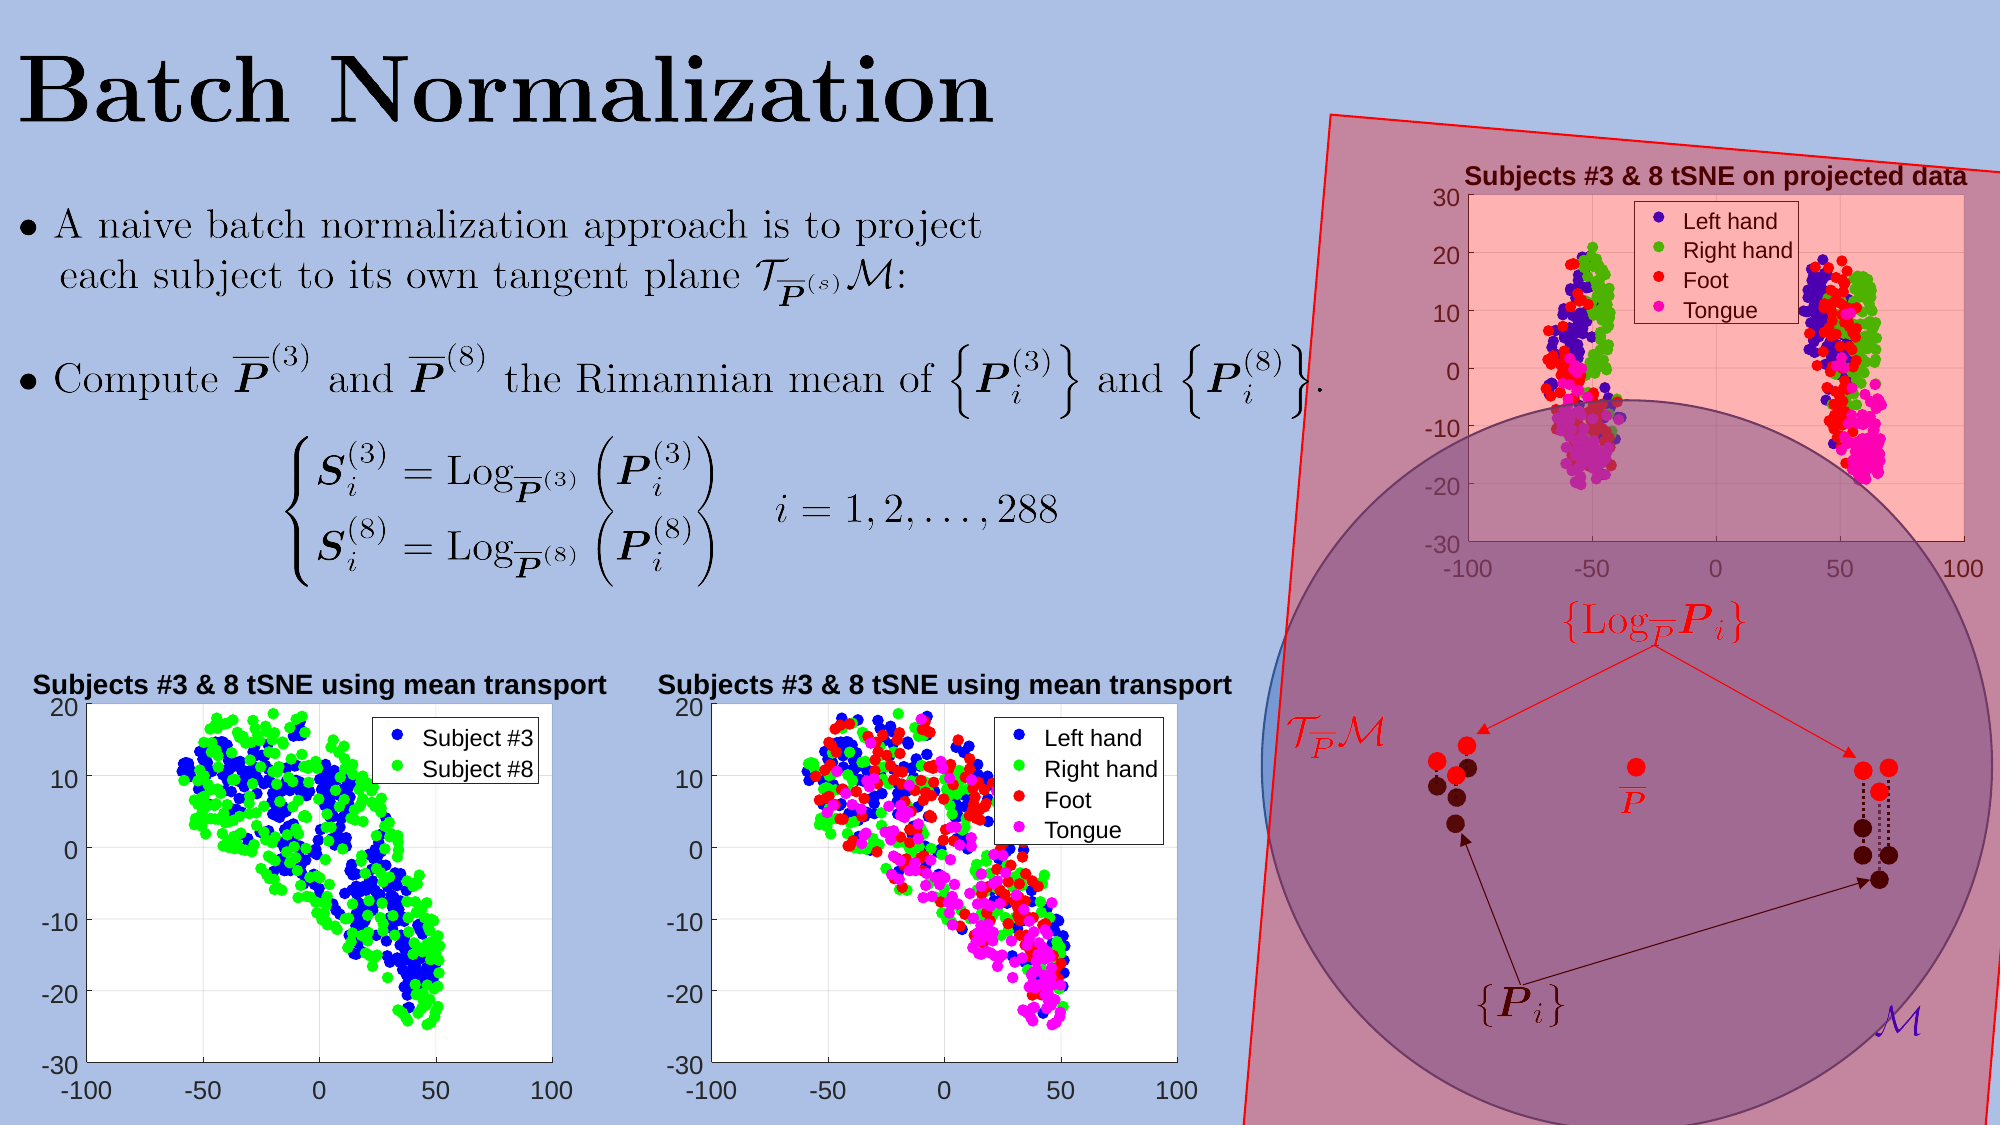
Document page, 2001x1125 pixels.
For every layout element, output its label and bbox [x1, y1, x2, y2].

picture [20, 208, 981, 306]
picture [633, 660, 1233, 1111]
text_box [1261, 144, 2000, 1125]
picture [8, 660, 608, 1111]
picture [20, 343, 1322, 419]
picture [285, 436, 1057, 587]
picture [20, 55, 993, 122]
